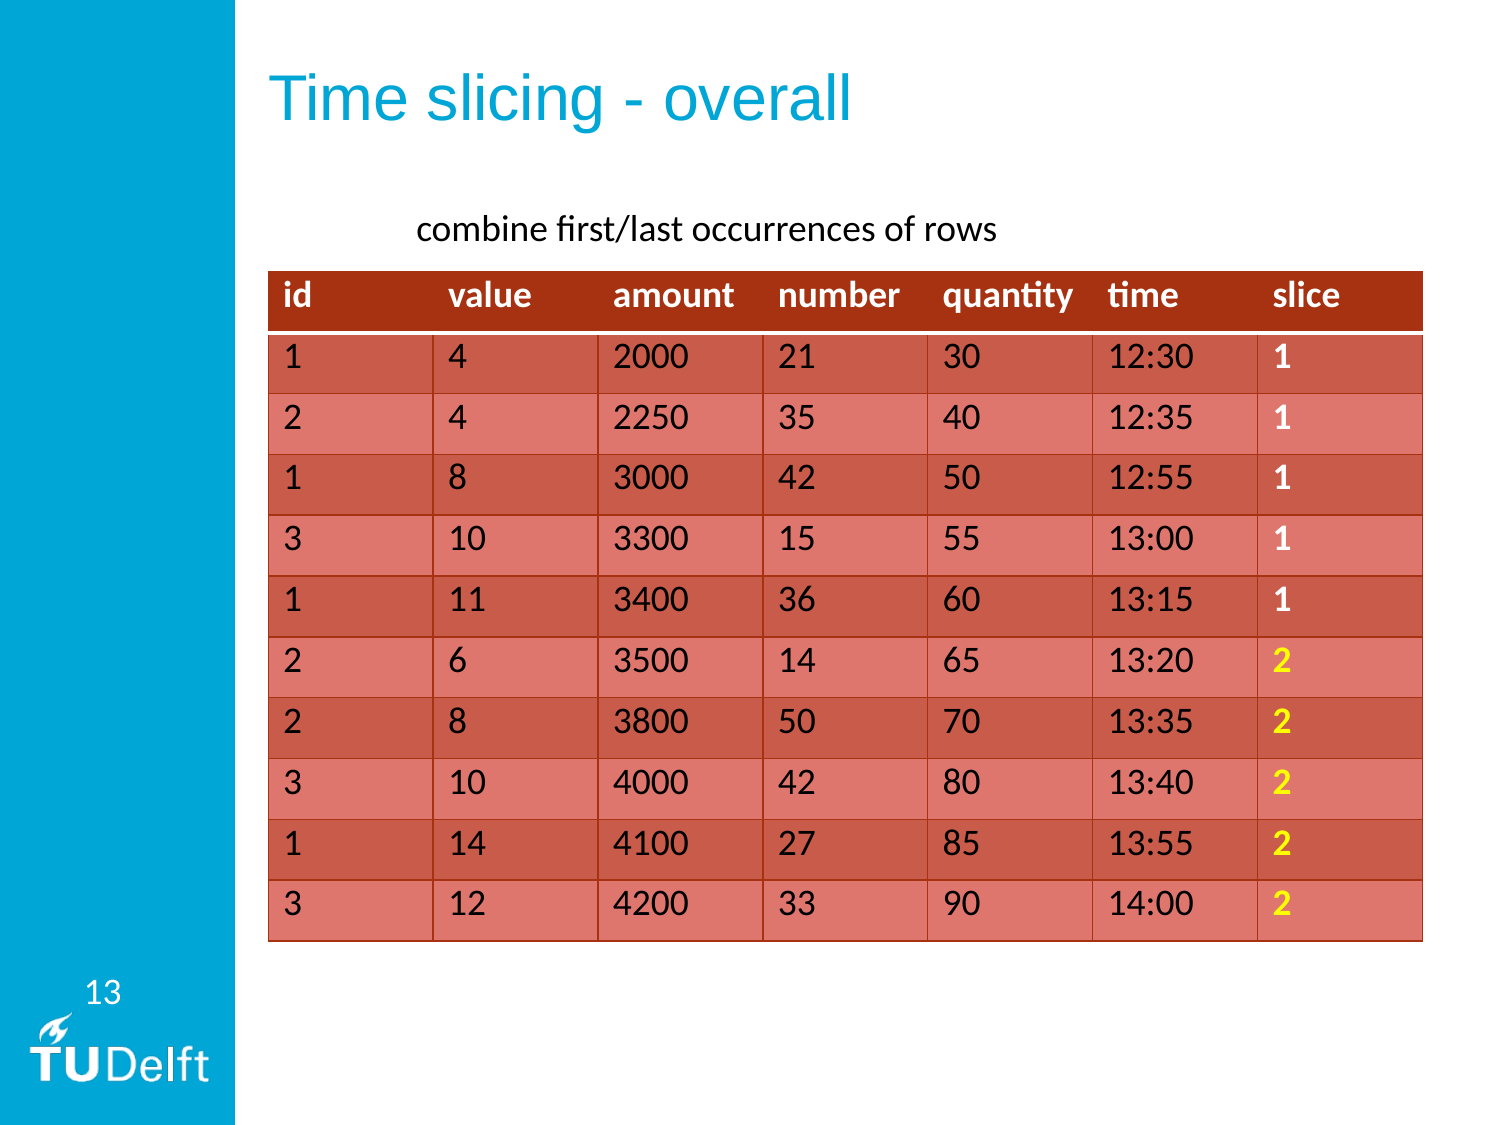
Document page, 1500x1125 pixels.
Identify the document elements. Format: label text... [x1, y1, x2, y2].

table_cell 4 [434, 335, 597, 393]
table_cell 50 [928, 455, 1092, 514]
title Time slicing - overall [268, 55, 1423, 231]
table_cell 11 [434, 577, 597, 636]
table_cell 2 [269, 698, 432, 758]
table_cell 13:35 [1093, 698, 1257, 758]
table_cell 12:35 [1093, 394, 1257, 454]
table_cell 13:00 [1093, 516, 1257, 575]
table_cell 13:40 [1093, 759, 1257, 819]
table_cell 60 [928, 577, 1092, 636]
table_cell 13:15 [1093, 577, 1257, 636]
table_cell 2 [1258, 759, 1422, 819]
table_cell 55 [928, 516, 1092, 575]
table_header amount [599, 273, 762, 331]
table_cell 15 [764, 516, 927, 575]
table_cell 2 [1258, 881, 1422, 940]
table_header time [1093, 273, 1257, 331]
text_box combine first/last occurrences of rows [401, 196, 1014, 256]
table_cell 40 [928, 394, 1092, 454]
table_cell 2 [1258, 698, 1422, 758]
table_cell 2 [1258, 638, 1422, 697]
table_cell 14 [764, 638, 927, 697]
table_cell 13:20 [1093, 638, 1257, 697]
table_cell 4100 [599, 820, 762, 879]
table_cell 2 [1258, 820, 1422, 879]
table_cell 1 [269, 577, 432, 636]
table_header number [764, 273, 927, 331]
table_cell 8 [434, 455, 597, 514]
table_cell 8 [434, 698, 597, 758]
table_header value [434, 273, 597, 331]
table_cell 1 [1258, 577, 1422, 636]
table_cell 3500 [599, 638, 762, 697]
table_cell 12:30 [1093, 335, 1257, 393]
table_cell 12 [434, 881, 597, 940]
table_cell 3 [269, 881, 432, 940]
table_cell 6 [434, 638, 597, 697]
table_cell 50 [764, 698, 927, 758]
table_header slice [1258, 273, 1422, 331]
table_cell 12:55 [1093, 455, 1257, 514]
table_header quantity [928, 273, 1092, 331]
table_cell 3300 [599, 516, 762, 575]
table_cell 36 [764, 577, 927, 636]
table_cell 4200 [599, 881, 762, 940]
table_cell 1 [1258, 394, 1422, 454]
table_cell 65 [928, 638, 1092, 697]
table_cell 30 [928, 335, 1092, 393]
table_cell 1 [269, 455, 432, 514]
table_cell 42 [764, 455, 927, 514]
table_cell 1 [269, 335, 432, 393]
table_cell 1 [269, 820, 432, 879]
table_cell 14:00 [1093, 881, 1257, 940]
table_cell 90 [928, 881, 1092, 940]
table_cell 21 [764, 335, 927, 393]
table_cell 14 [434, 820, 597, 879]
table_cell 3 [269, 759, 432, 819]
table_cell 42 [764, 759, 927, 819]
table_cell 3 [269, 516, 432, 575]
table_cell 3000 [599, 455, 762, 514]
table_cell 70 [928, 698, 1092, 758]
table_cell 80 [928, 759, 1092, 819]
table_cell 85 [928, 820, 1092, 879]
table_cell 1 [1258, 516, 1422, 575]
table_cell 2 [269, 394, 432, 454]
table_cell 10 [434, 759, 597, 819]
table_cell 33 [764, 881, 927, 940]
table_cell 10 [434, 516, 597, 575]
table_cell 2250 [599, 394, 762, 454]
table_cell 1 [1258, 455, 1422, 514]
table_cell 2000 [599, 335, 762, 393]
table_cell 1 [1258, 335, 1422, 393]
table_cell 4 [434, 394, 597, 454]
table_cell 27 [764, 820, 927, 879]
table_cell 13:55 [1093, 820, 1257, 879]
table_cell 3800 [599, 698, 762, 758]
table_cell 35 [764, 394, 927, 454]
table_cell 4000 [599, 759, 762, 819]
table_cell 3400 [599, 577, 762, 636]
table_cell 2 [269, 638, 432, 697]
table_header id [269, 273, 432, 331]
